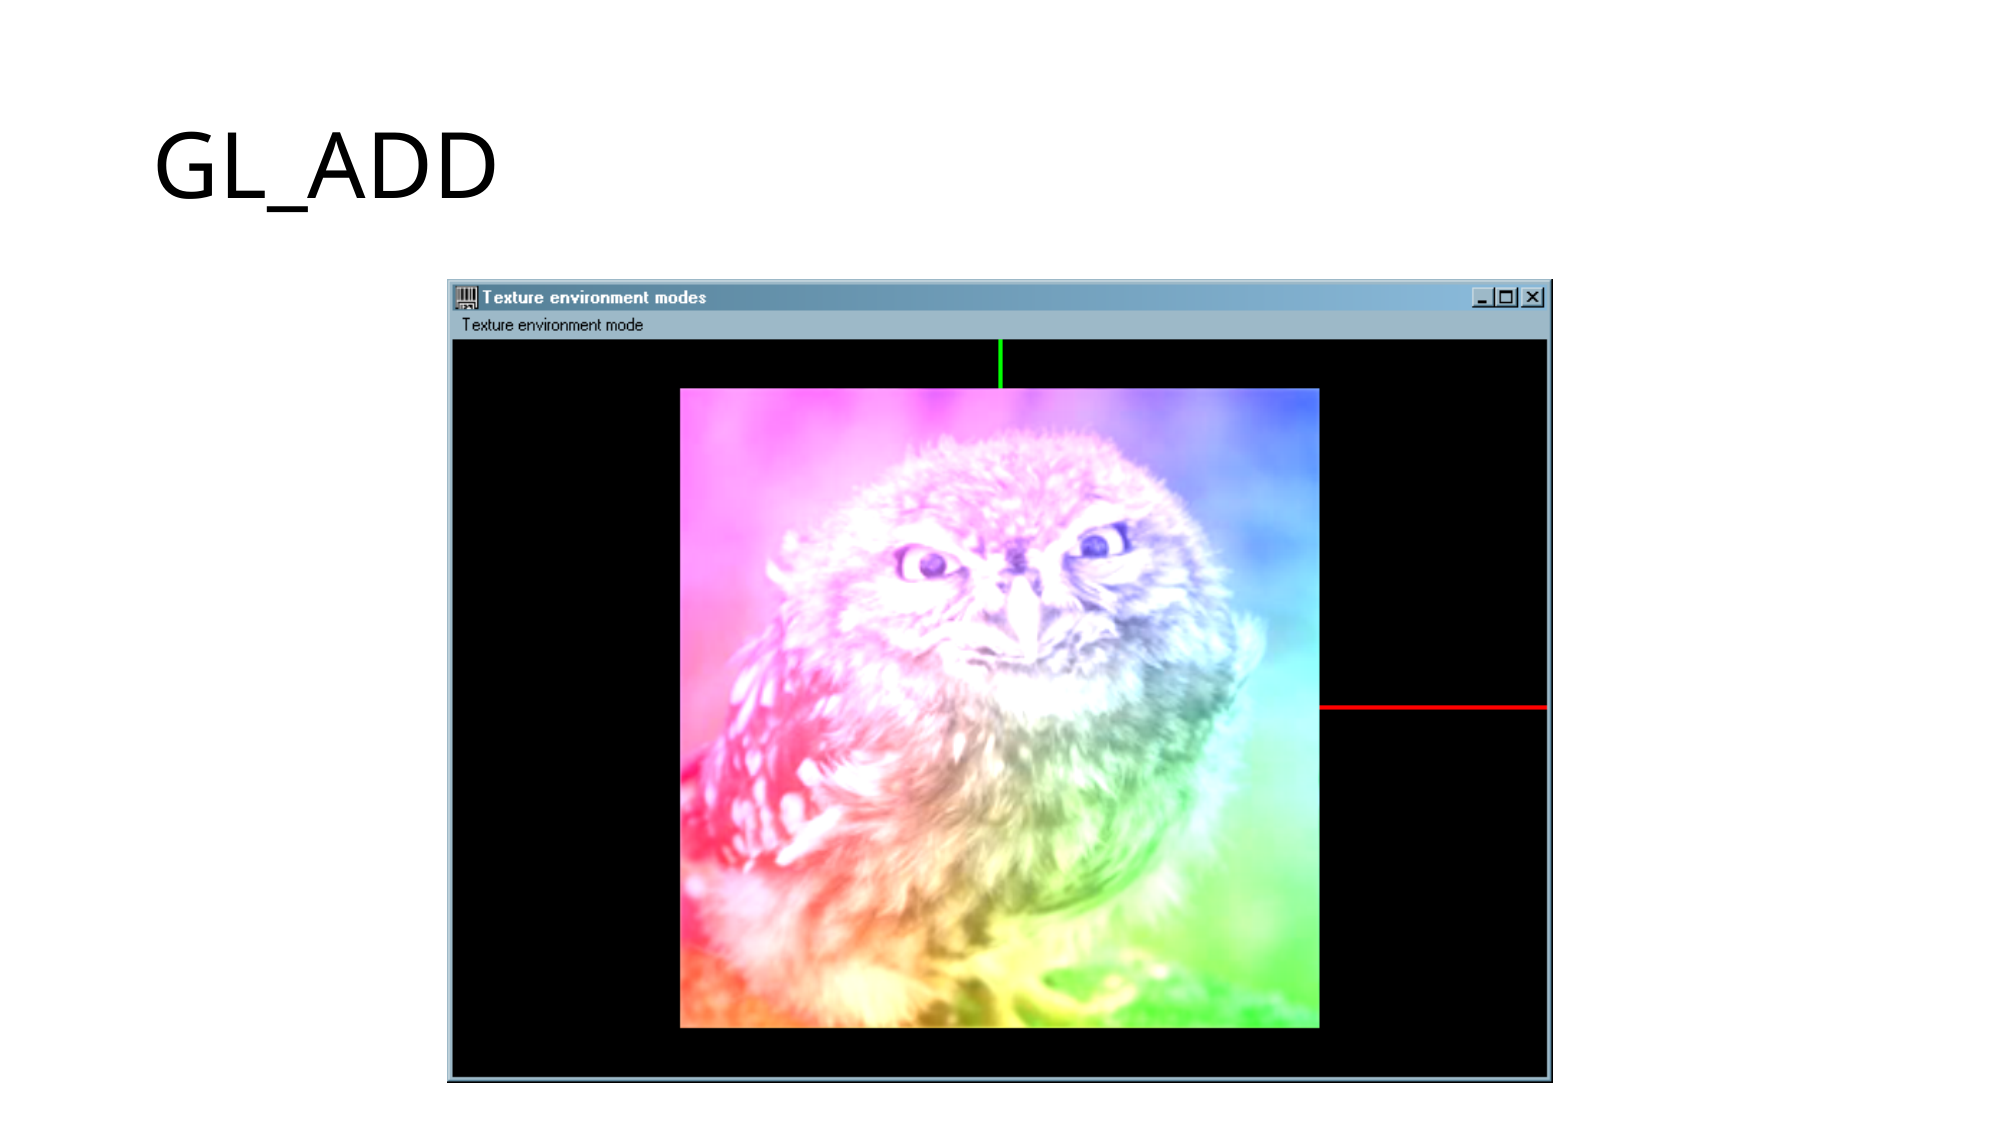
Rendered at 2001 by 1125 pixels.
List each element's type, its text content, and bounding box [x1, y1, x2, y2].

picture [447, 279, 1553, 1083]
title GL_ADD [137, 59, 1863, 278]
